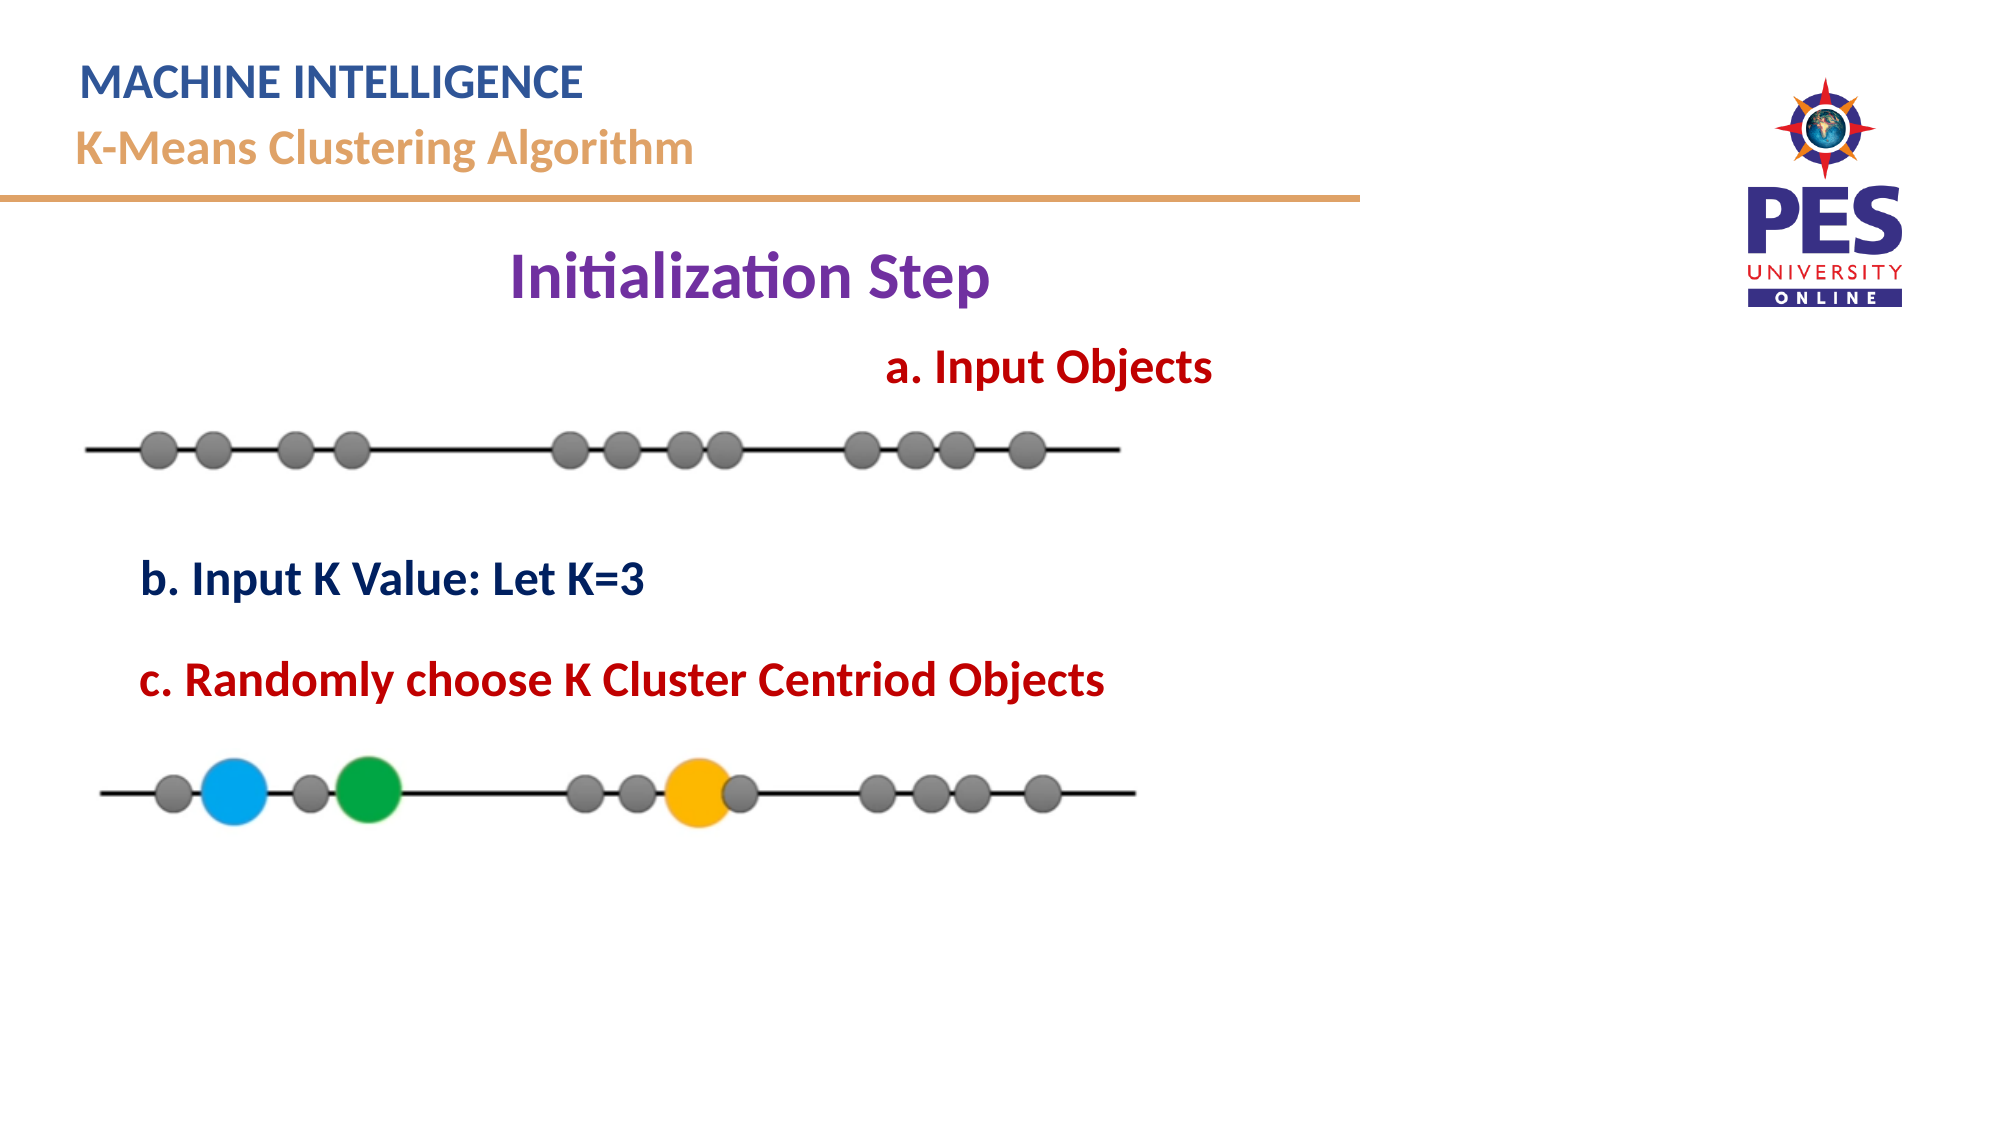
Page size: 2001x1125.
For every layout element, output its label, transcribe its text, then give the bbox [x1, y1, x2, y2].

text_box c. Randomly choose K Cluster Centriod Objects [124, 638, 1173, 714]
text_box Initialization Step [494, 224, 1050, 319]
text_box b. Input K Value: Let K=3 [125, 538, 681, 614]
text_box a. Input Objects [870, 325, 1426, 401]
text_box MACHINE INTELLIGENCE [64, 41, 1295, 117]
picture [64, 748, 1173, 838]
picture [1748, 76, 1902, 307]
picture [28, 397, 1148, 505]
text_box K-Means Clustering Algorithm [60, 106, 1374, 182]
